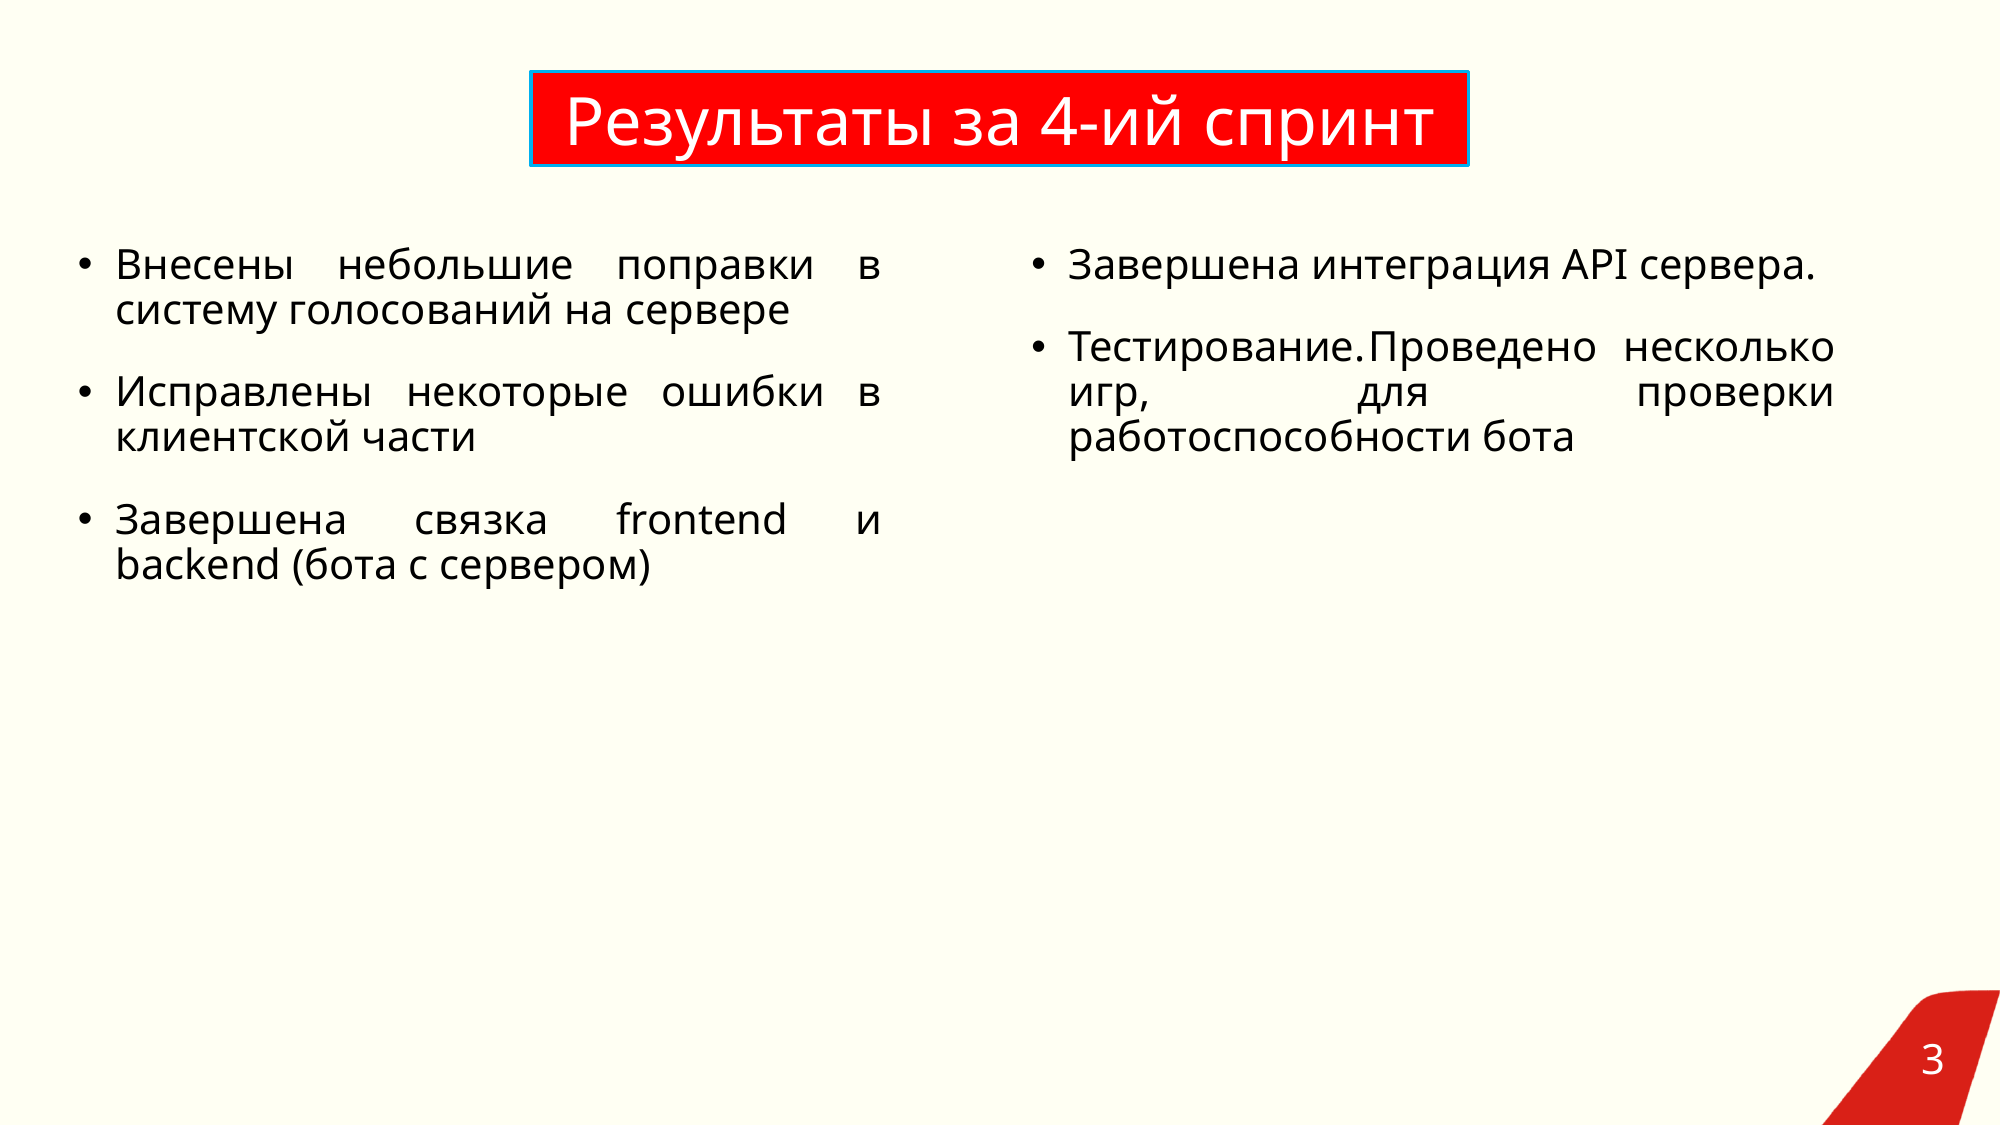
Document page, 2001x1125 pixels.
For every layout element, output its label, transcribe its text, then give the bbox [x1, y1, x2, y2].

picture [1821, 990, 2000, 1125]
text_box Результаты за 4-ий спринт [530, 71, 1469, 166]
text_box Завершена интеграция API сервера. Тестирование. Проведено несколько игр, для проверки работоспособности бота [1016, 235, 1851, 488]
text_box Внесены небольшие поправки в систему голосований на сервере Исправлены некоторые ошибки в клиентской части Завершена связка frontend и backend (бота с сервером) [63, 235, 897, 753]
